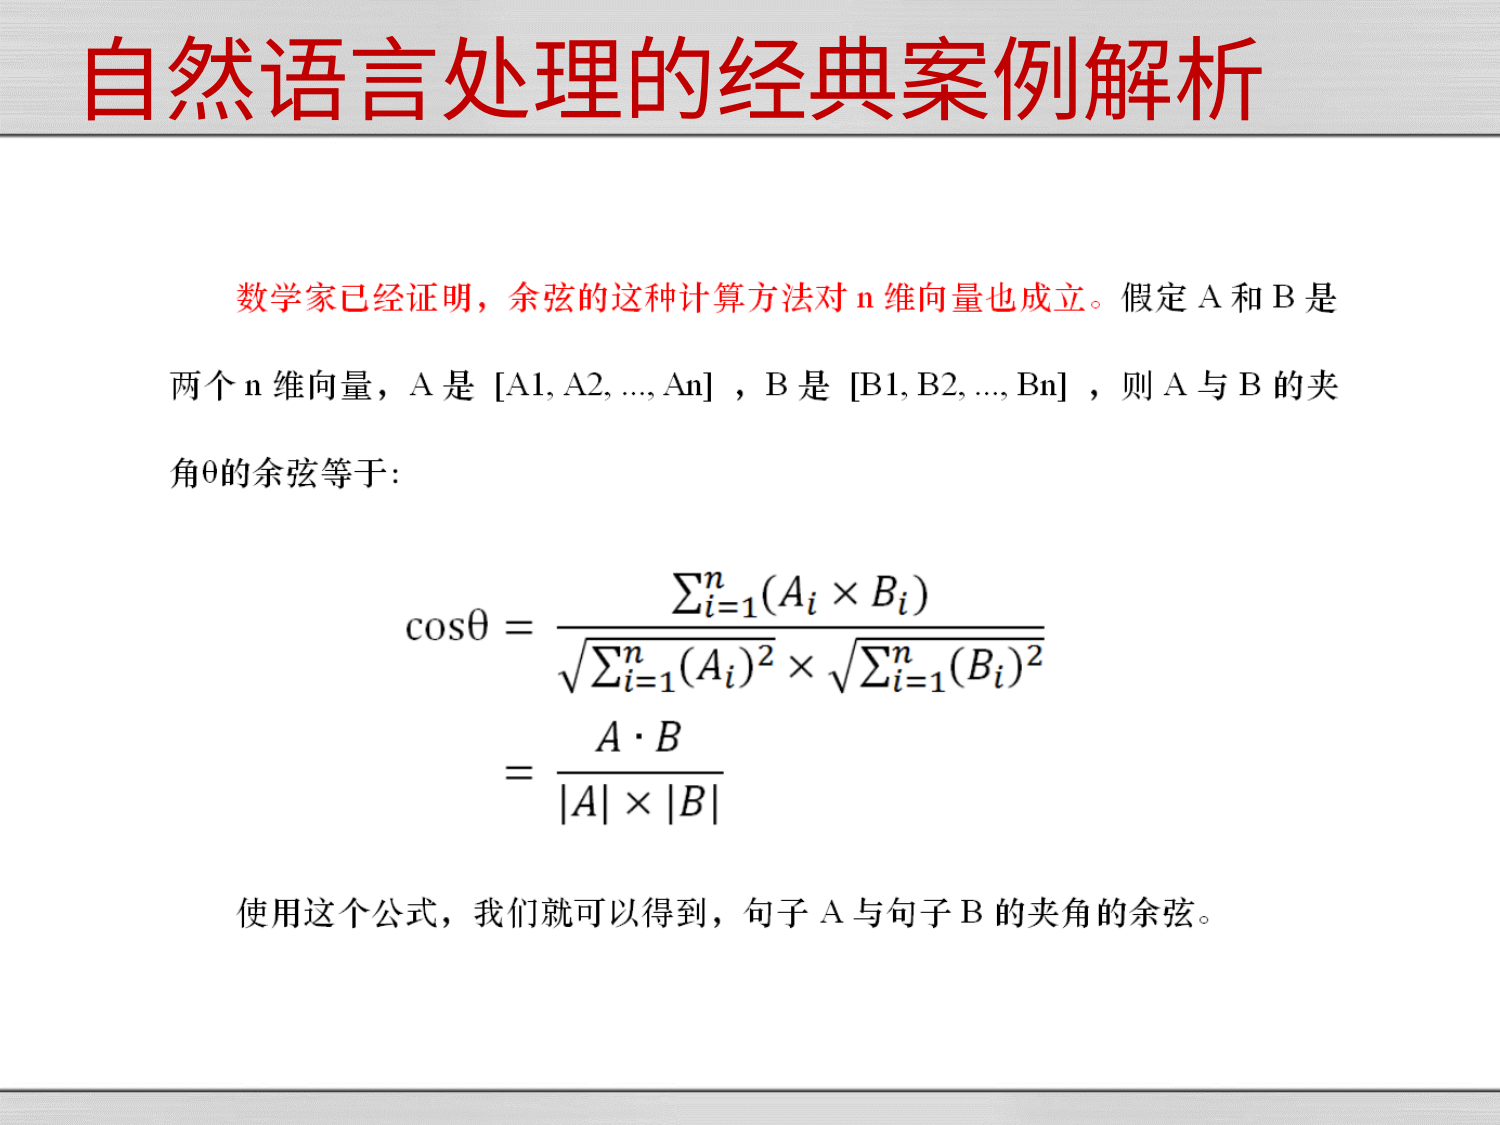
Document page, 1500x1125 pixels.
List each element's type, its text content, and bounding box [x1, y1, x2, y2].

picture [0, 0, 1500, 1125]
text_box 自然语言处理的经典案例解析 [0, 14, 1360, 140]
